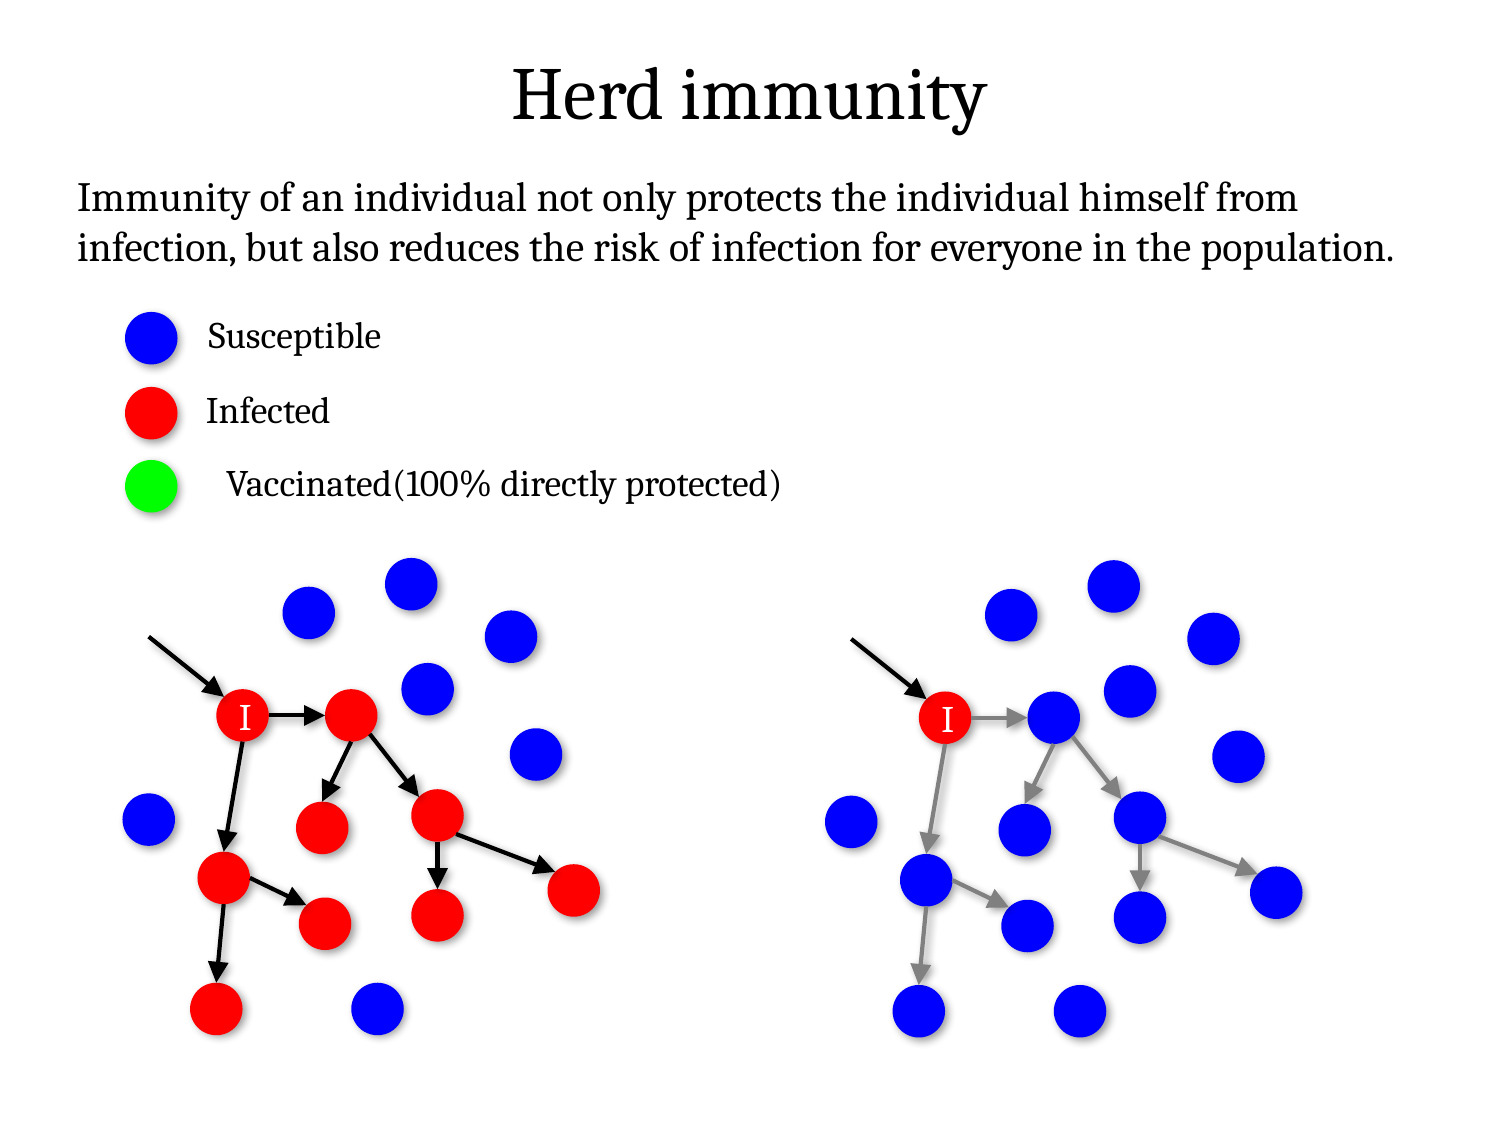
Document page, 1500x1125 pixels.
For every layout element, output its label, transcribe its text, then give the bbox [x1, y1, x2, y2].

text_box [982, 586, 1040, 644]
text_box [1071, 736, 1122, 800]
text_box [349, 980, 406, 1038]
text_box Susceptible [193, 303, 397, 364]
text_box [382, 555, 440, 613]
text_box [399, 660, 456, 718]
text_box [926, 743, 946, 855]
text_box [187, 981, 245, 1038]
text_box [122, 384, 180, 442]
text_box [223, 741, 243, 852]
text_box [1247, 864, 1305, 922]
text_box Herd immunity [74, 0, 1425, 162]
text_box [1111, 889, 1169, 946]
text_box [122, 457, 180, 515]
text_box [249, 877, 307, 906]
text_box [545, 862, 603, 919]
text_box I [214, 687, 271, 743]
text_box [999, 897, 1056, 955]
text_box [1026, 689, 1083, 746]
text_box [369, 733, 420, 798]
text_box [409, 887, 466, 944]
text_box [1111, 789, 1169, 846]
text_box [822, 793, 880, 851]
text_box [120, 791, 178, 848]
text_box [996, 802, 1054, 859]
text_box [296, 895, 354, 953]
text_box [215, 903, 224, 983]
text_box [455, 833, 556, 873]
text_box Vaccinated(100% directly protected) [211, 451, 799, 512]
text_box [1024, 743, 1054, 805]
text_box [1051, 982, 1109, 1040]
text_box [1101, 663, 1159, 720]
text_box [122, 309, 180, 367]
text_box Immunity of an individual not only protects the individual himself from infection, but also reduces the risk of infection for everyone in the population. [62, 162, 1471, 278]
text_box [1185, 610, 1242, 668]
text_box [293, 800, 351, 857]
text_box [952, 879, 1010, 908]
text_box [1085, 558, 1143, 615]
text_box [918, 906, 927, 986]
text_box Infected [190, 378, 346, 439]
text_box [507, 726, 565, 783]
text_box I [916, 689, 974, 745]
text_box [1210, 728, 1267, 786]
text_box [321, 741, 352, 802]
text_box [323, 687, 380, 743]
text_box [280, 584, 338, 642]
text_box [850, 638, 927, 700]
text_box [148, 636, 225, 698]
text_box [409, 787, 466, 844]
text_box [1158, 836, 1258, 875]
text_box [195, 850, 252, 906]
text_box [897, 852, 955, 908]
text_box [482, 608, 540, 666]
text_box [890, 983, 948, 1040]
